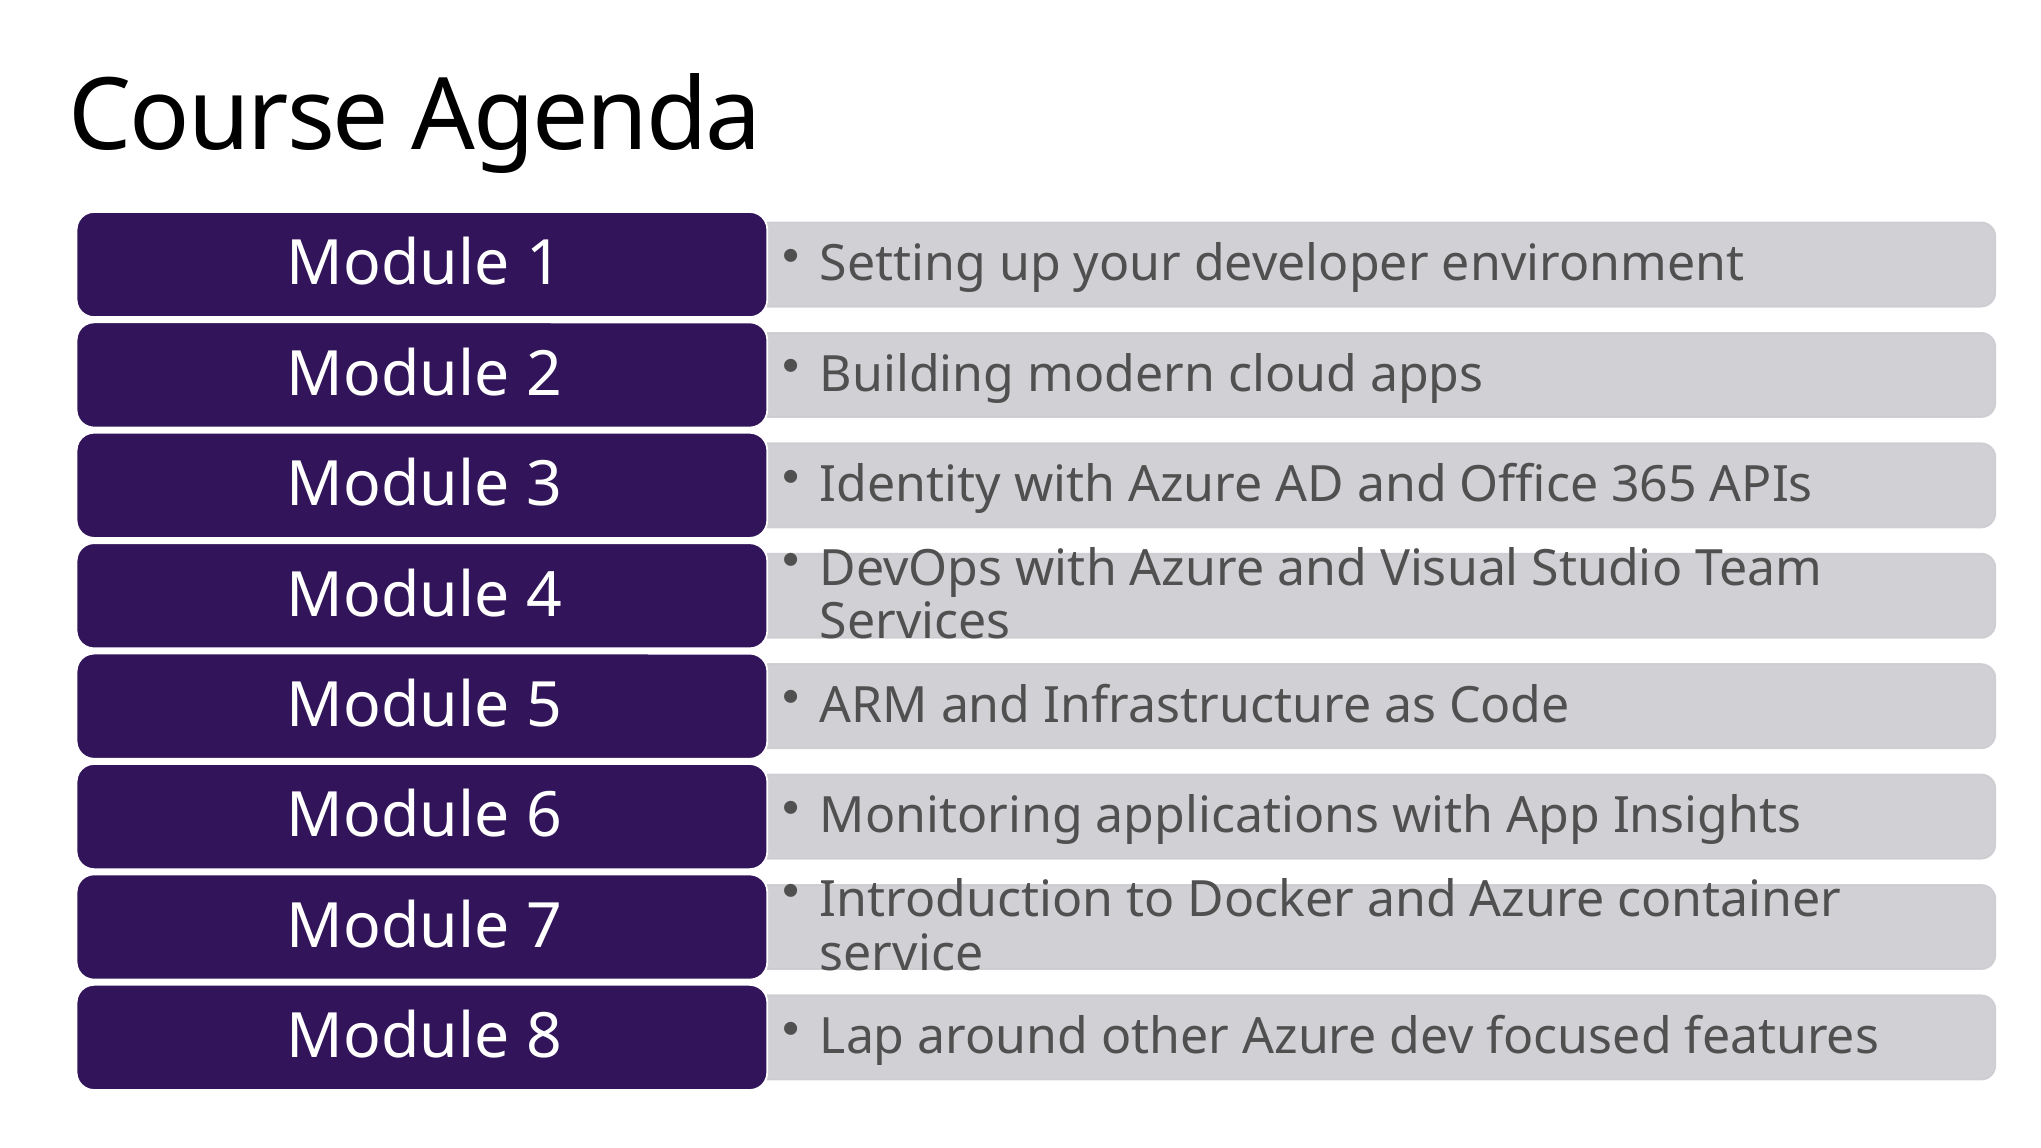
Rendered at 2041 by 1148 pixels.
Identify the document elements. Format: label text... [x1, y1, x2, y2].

title Course Agenda [45, 48, 1996, 199]
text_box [76, 211, 1996, 1091]
